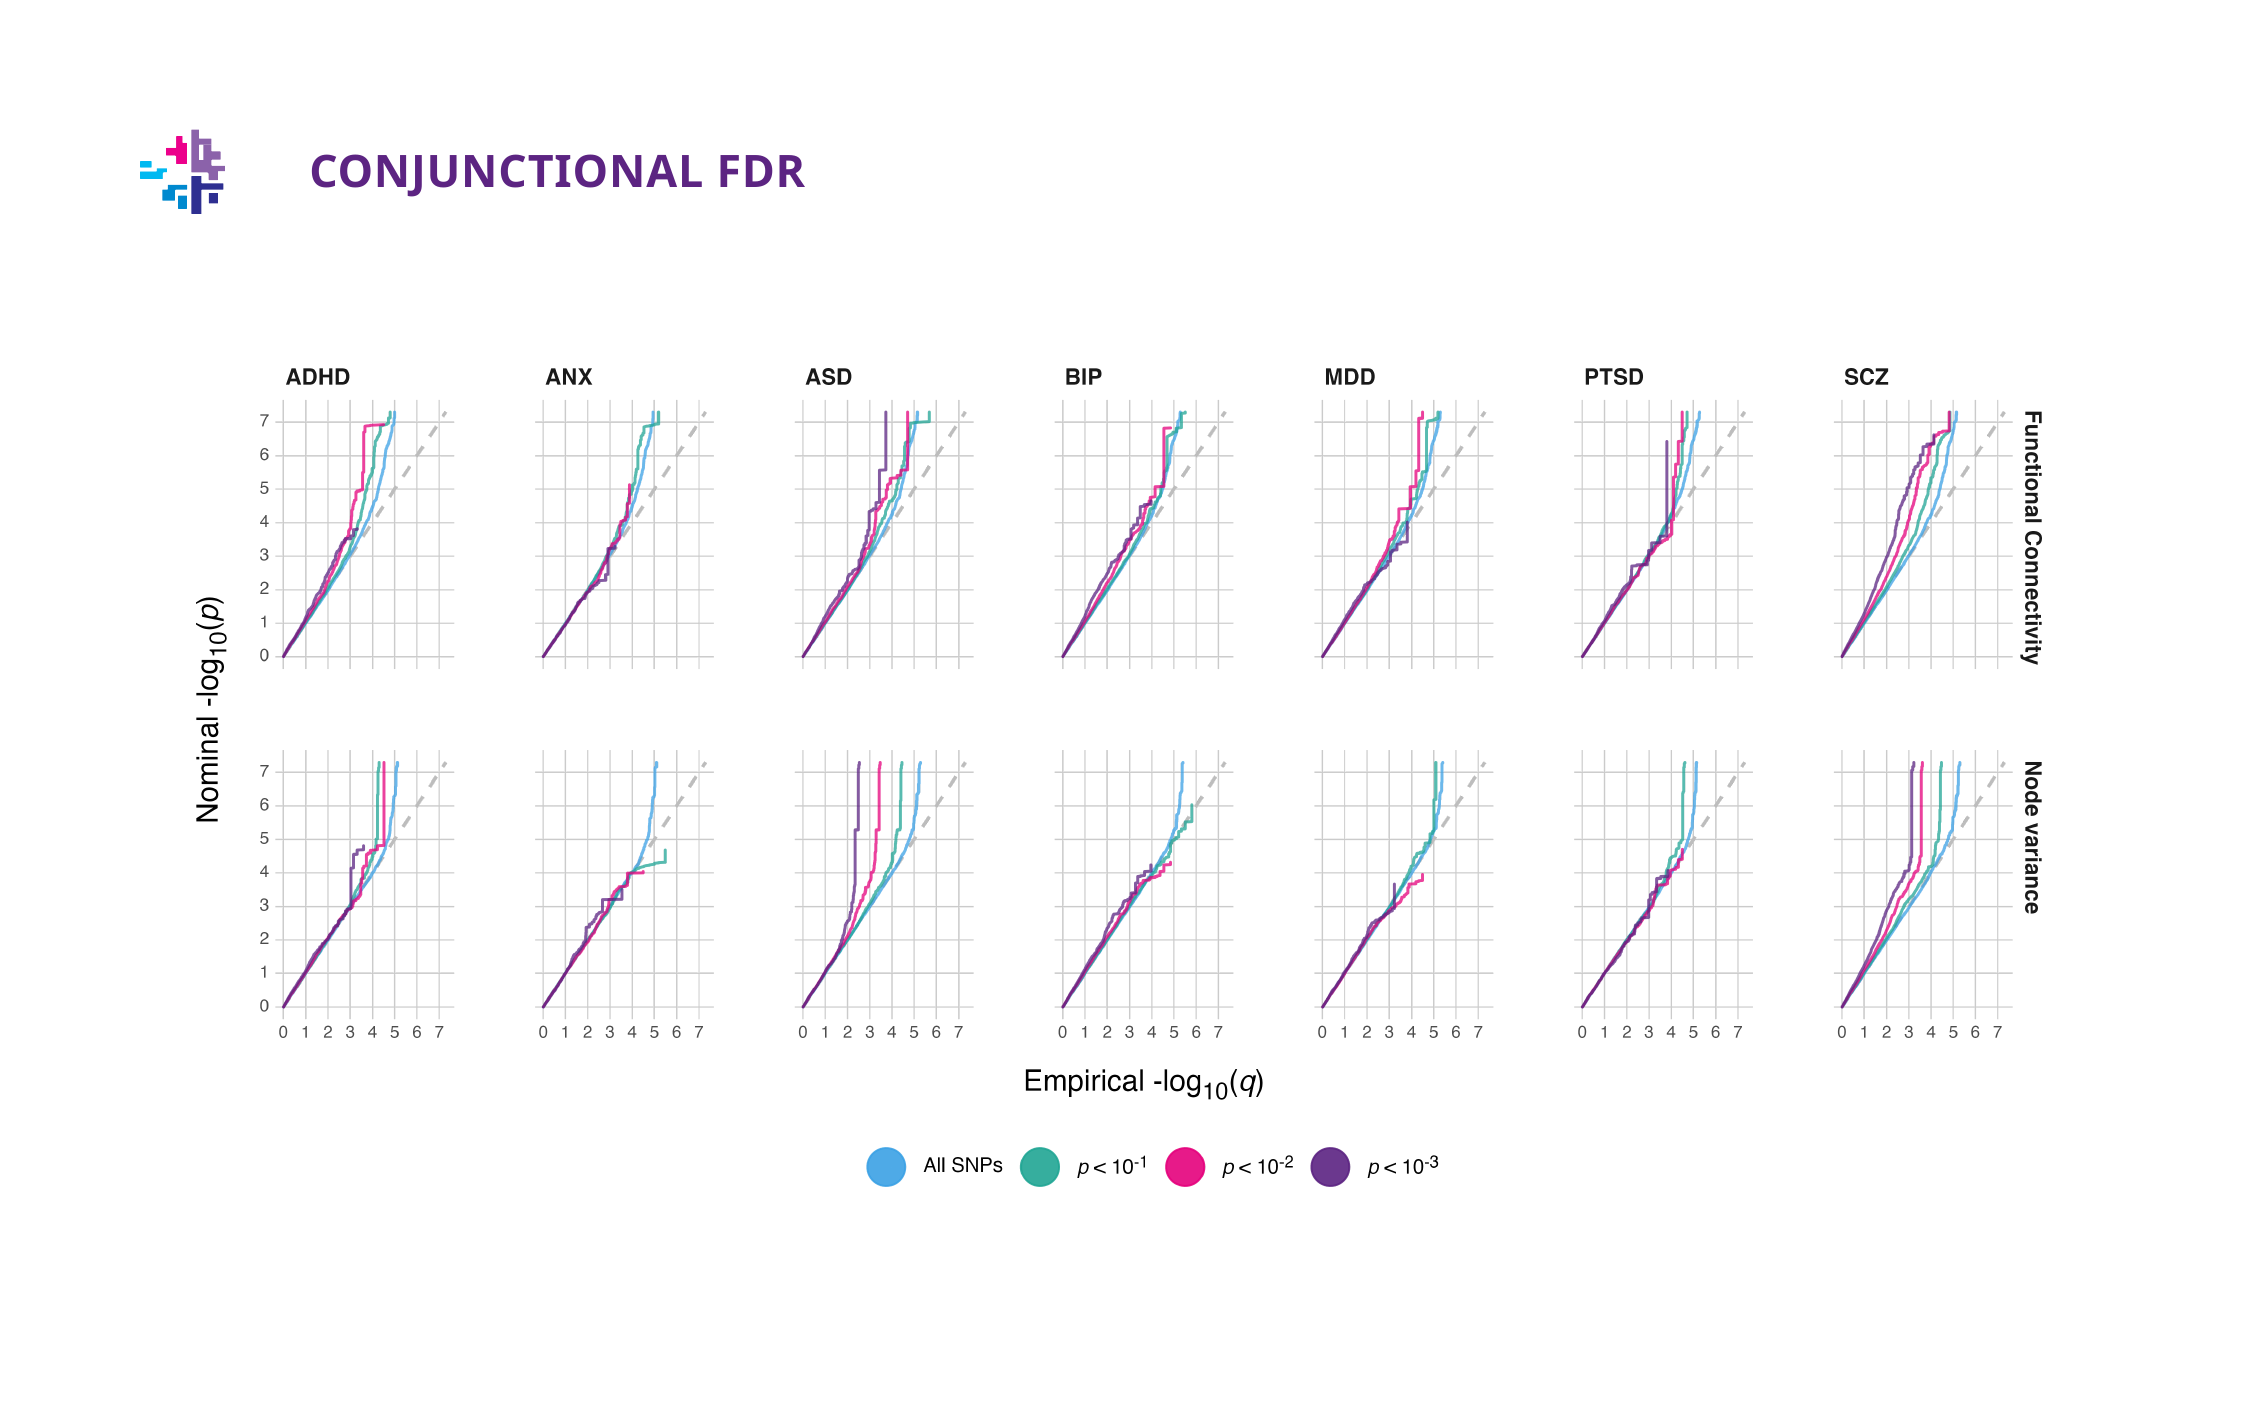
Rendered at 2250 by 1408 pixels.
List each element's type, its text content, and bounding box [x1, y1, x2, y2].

picture [112, 274, 2138, 1288]
text_box CONJUNCTIONAL FDR [307, 140, 825, 197]
picture [140, 136, 187, 171]
